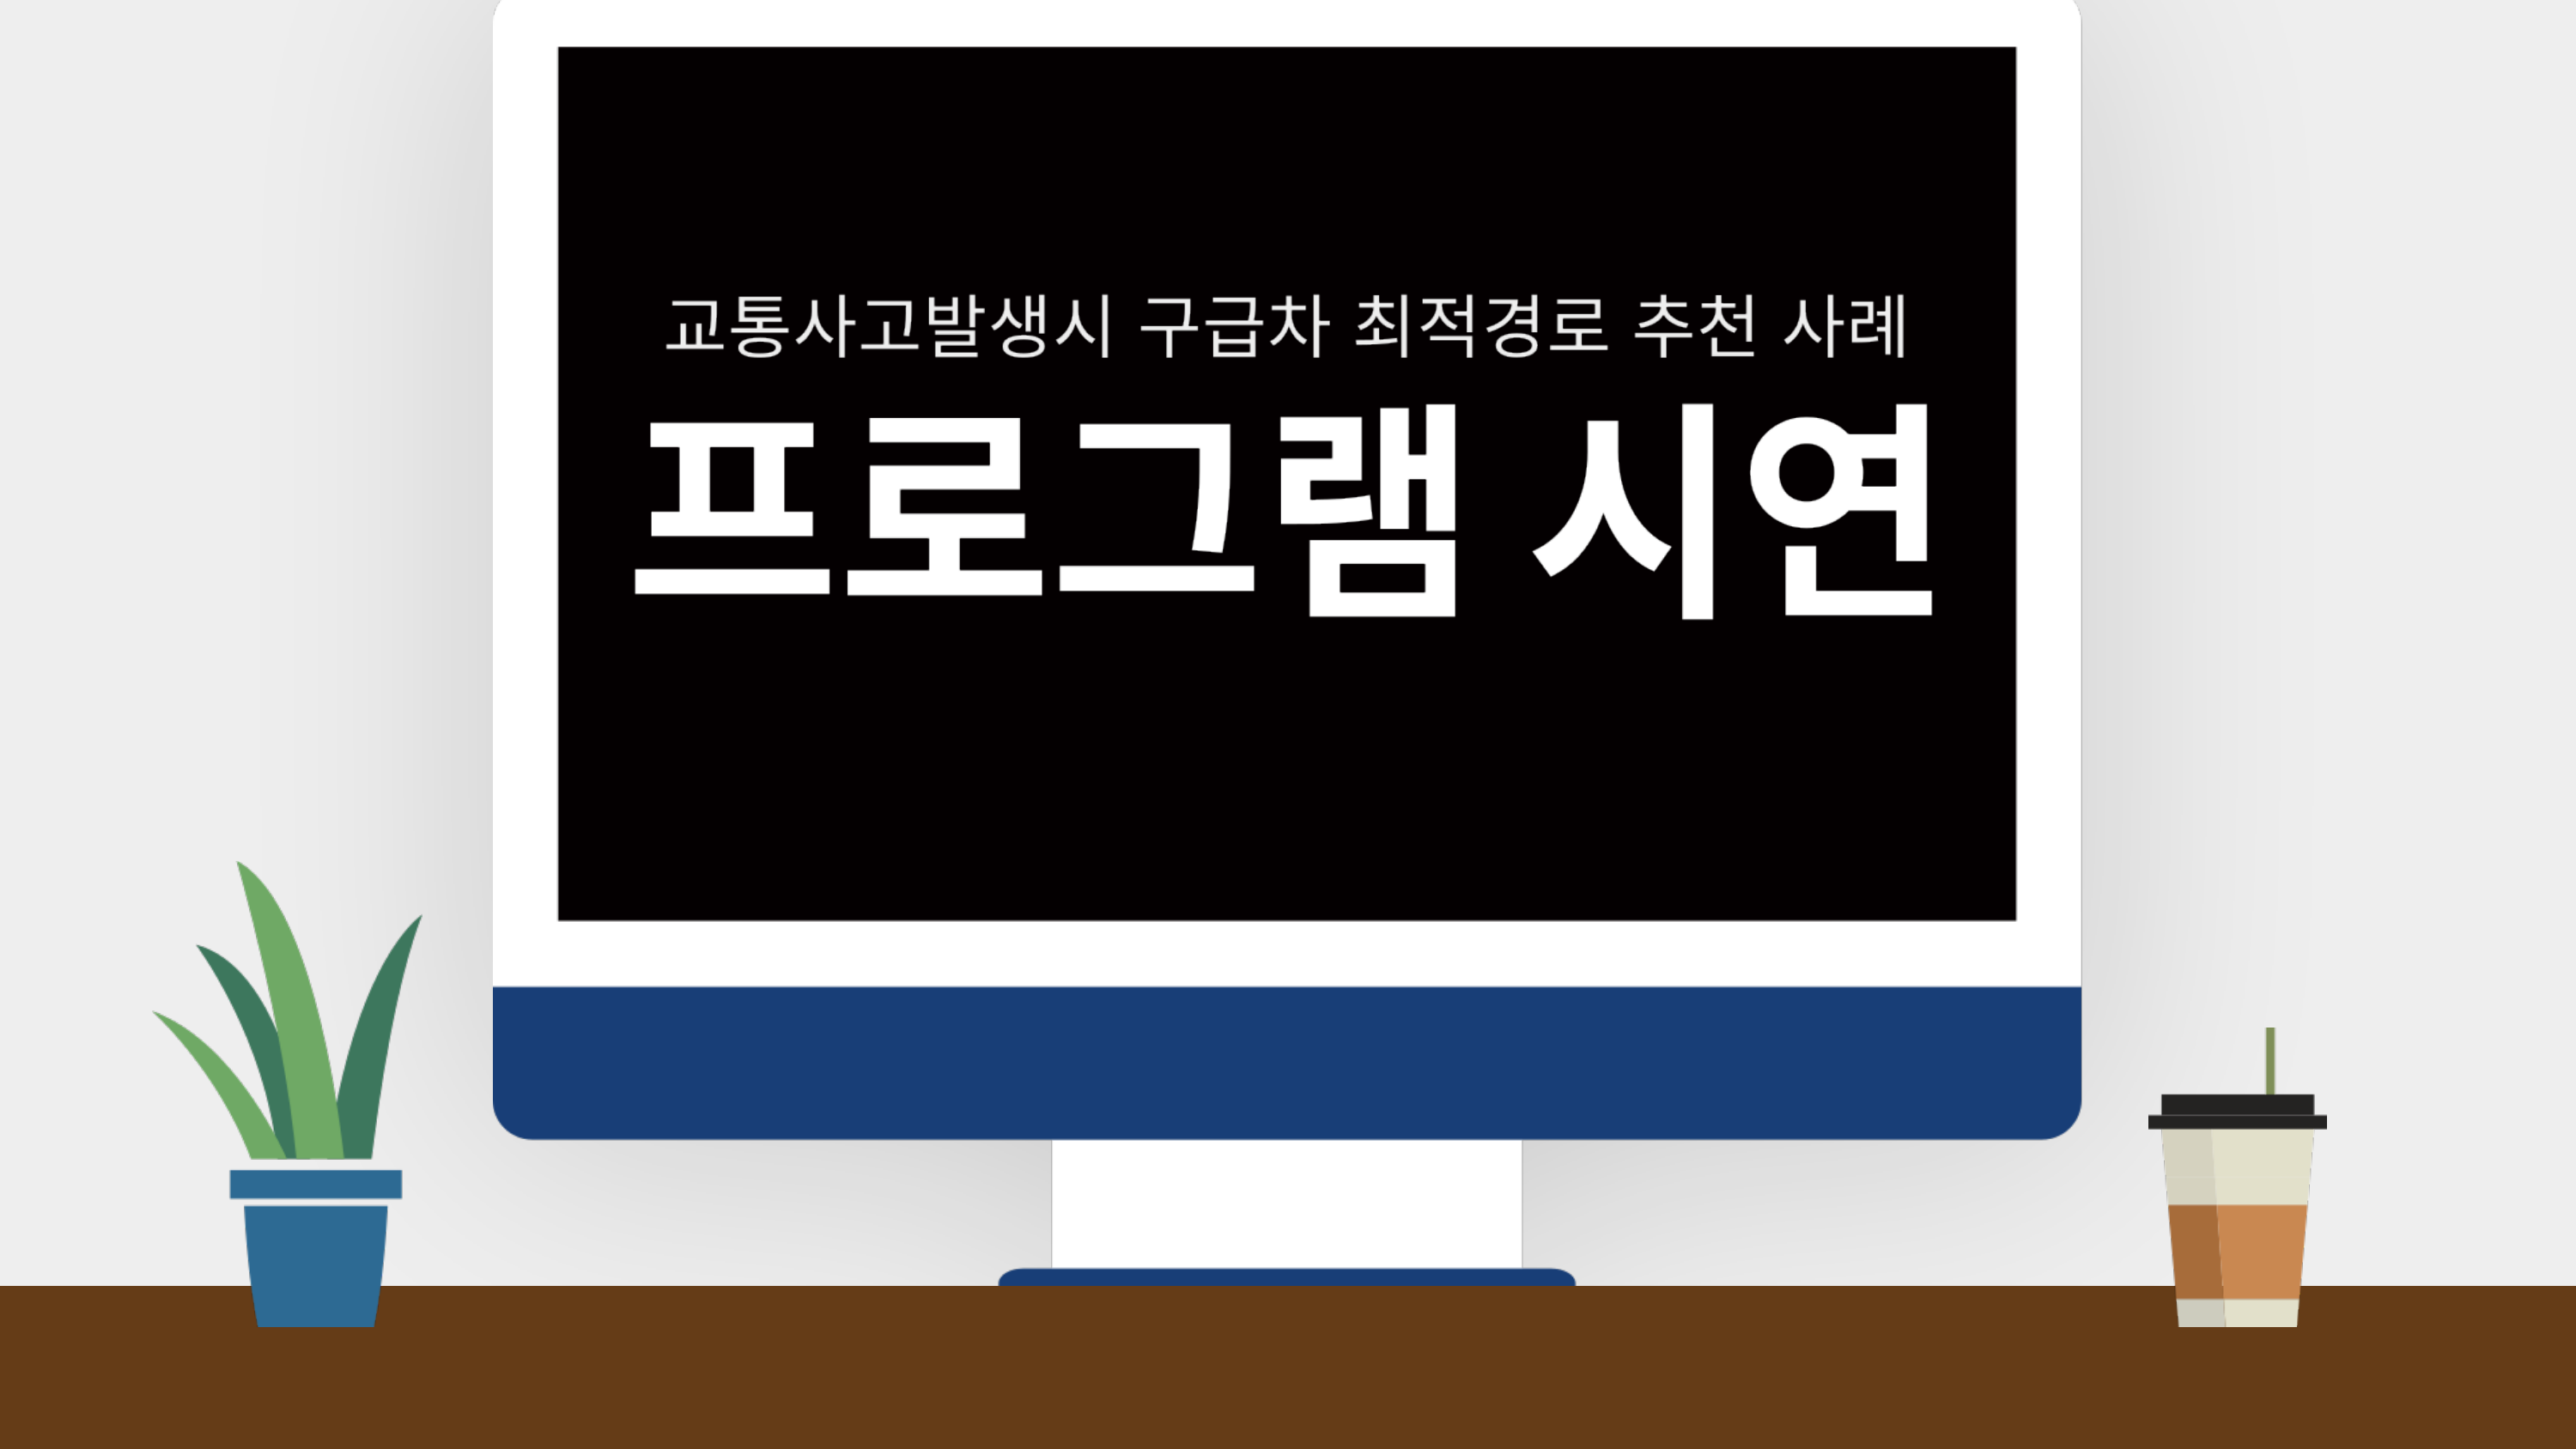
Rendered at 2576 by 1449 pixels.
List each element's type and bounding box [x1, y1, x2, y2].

picture [0, 0, 2576, 1286]
text_box [492, 928, 2083, 1285]
text_box [2148, 1028, 2327, 1328]
text_box [492, 0, 2083, 247]
text_box [0, 1286, 2576, 1449]
text_box [152, 928, 423, 1327]
